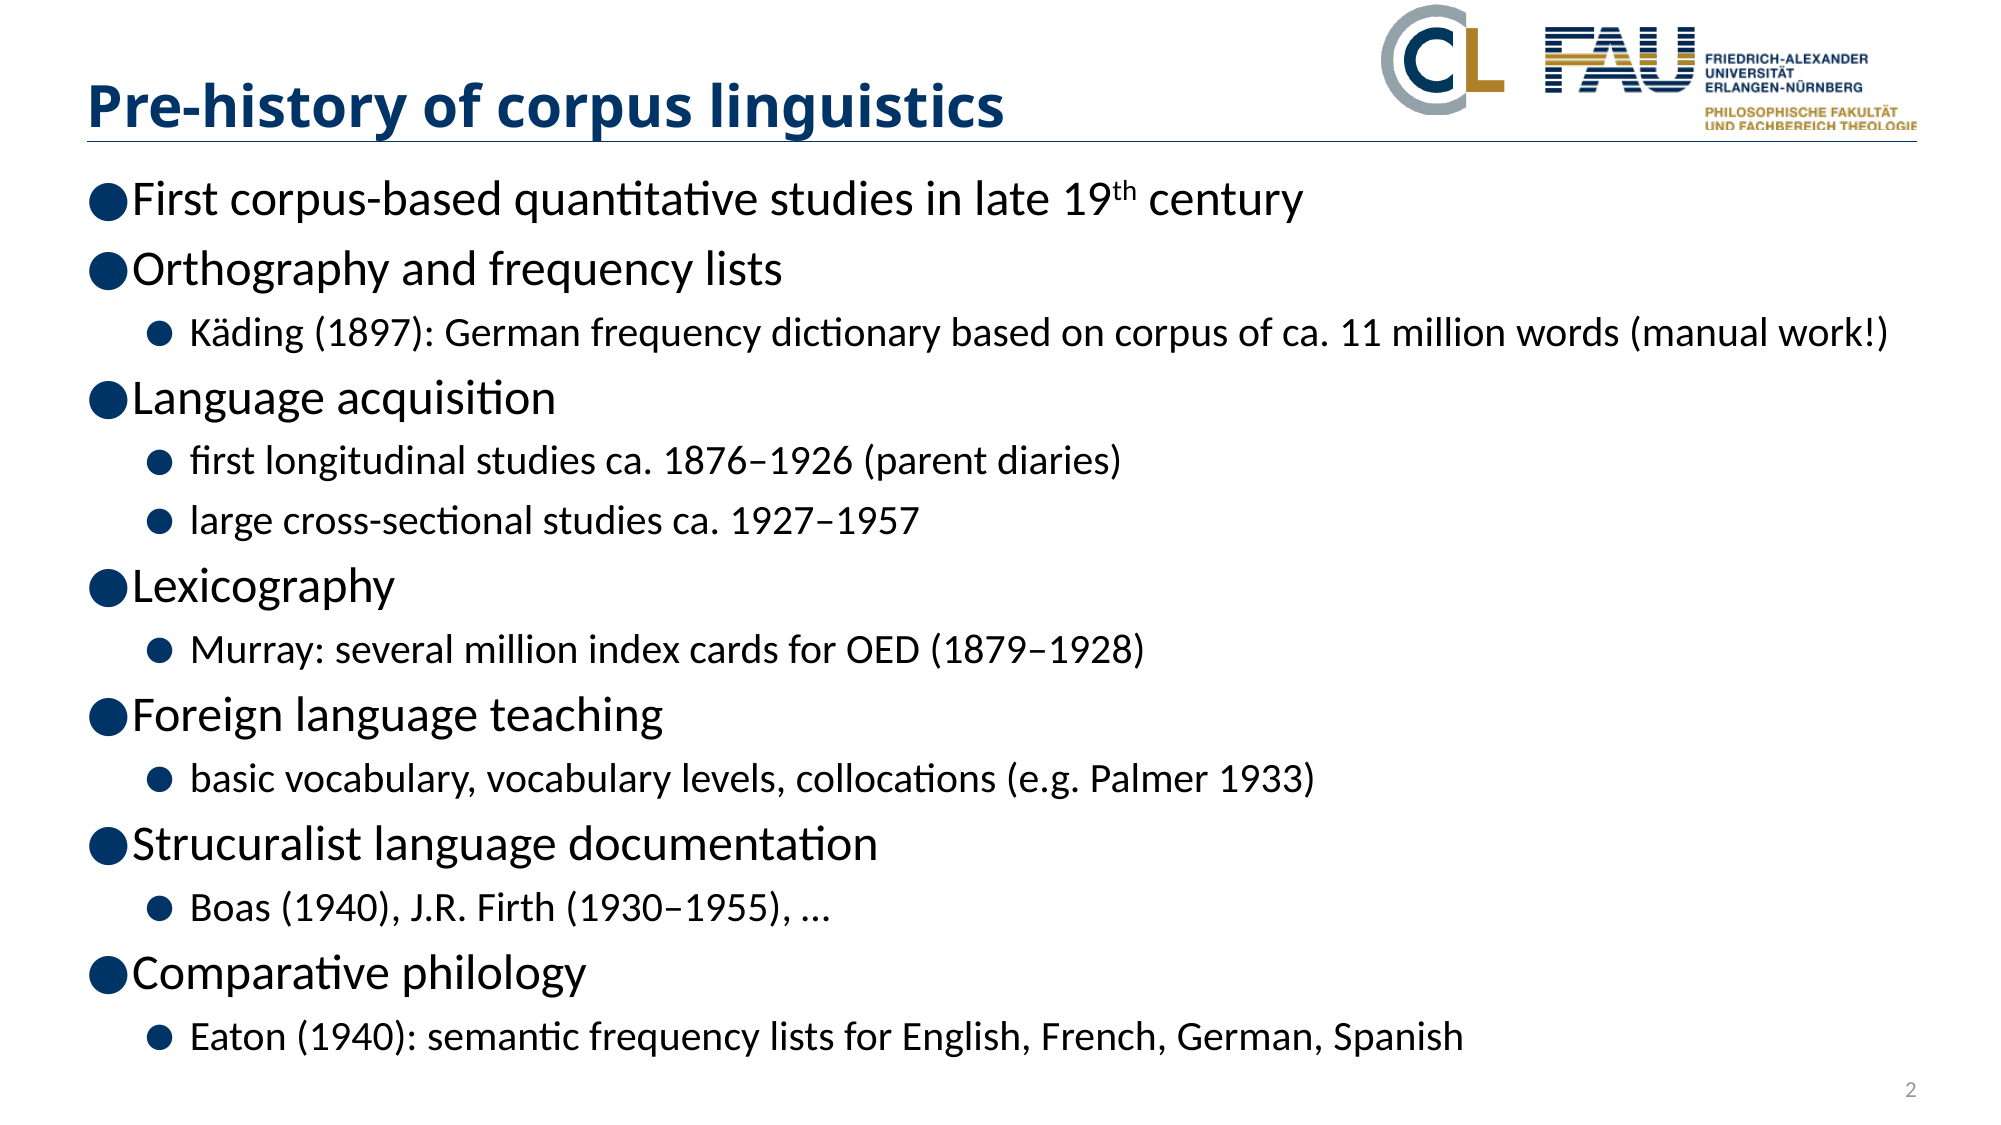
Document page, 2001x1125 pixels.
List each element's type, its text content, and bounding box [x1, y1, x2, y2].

title Pre-history of corpus linguistics [86, 20, 1354, 139]
slide_number 2 [1818, 1051, 1917, 1125]
list First corpus-based quantitative studies in late 19th century Orthography and frequency lists Käding (1897): German frequency dictionary based on corpus of ca. 11 million words (manual work!) Language acquisition first longitudinal studies ca. 1876–1926 (parent diaries) large cross-sectional studies ca. 1927–1957 Lexicography Murray: several million index cards for OED (1879–1928) Foreign language teaching basic vocabulary, vocabulary levels, collocations (e.g. Palmer 1933) Strucuralist language documentation Boas (1940), J.R. Firth (1930–1955), … Comparative philology Eaton (1940): semantic frequency lists for English, French, German, Spanish [86, 165, 1917, 1052]
